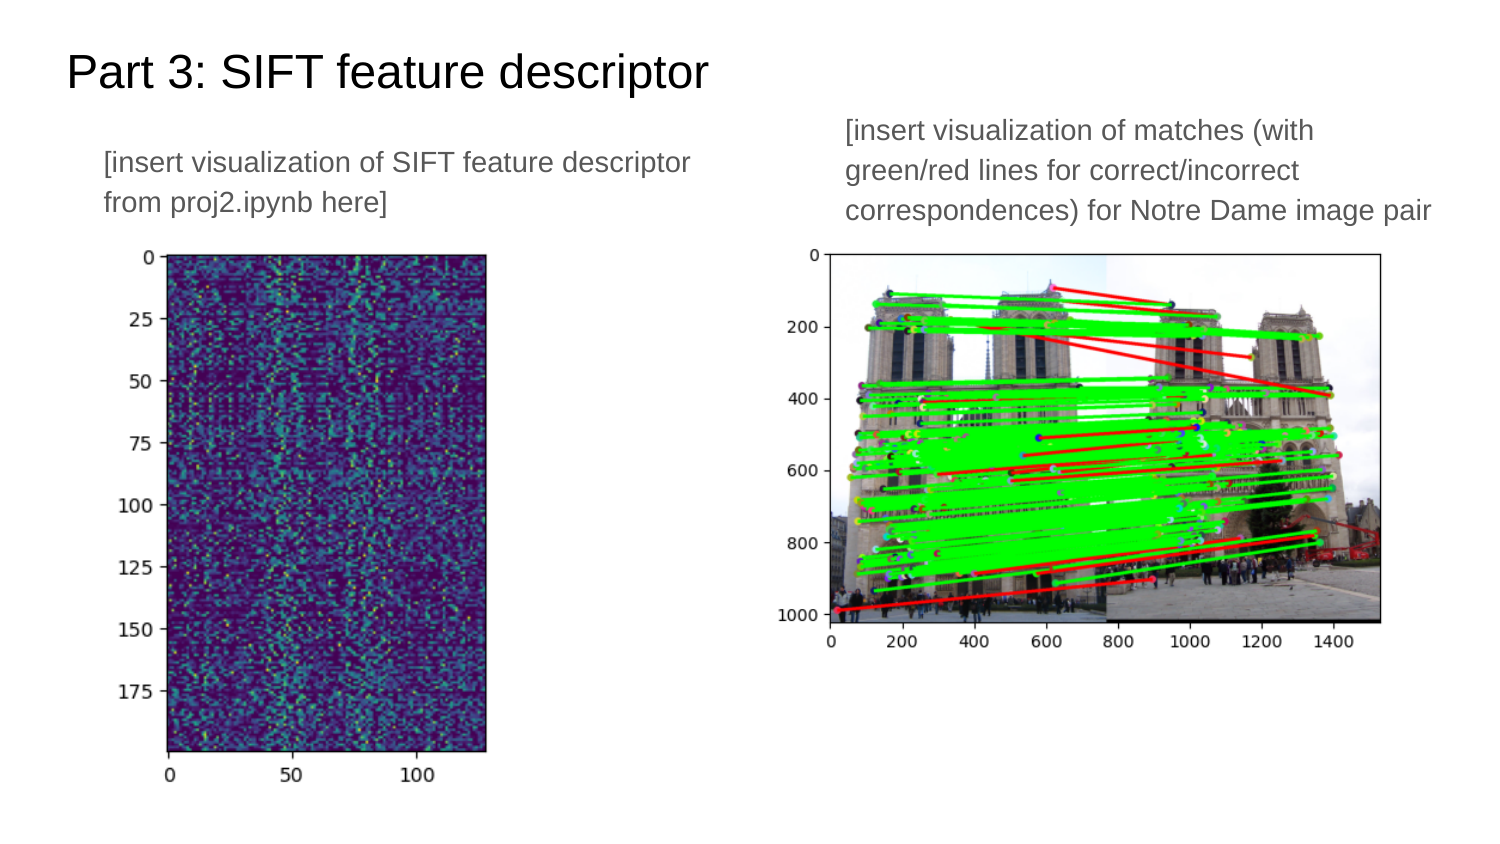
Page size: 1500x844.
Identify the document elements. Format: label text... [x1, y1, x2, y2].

picture [102, 234, 498, 799]
title Part 3: SIFT feature descriptor [51, 26, 1449, 120]
list [insert visualization of matches (with green/red lines for correct/incorrect correspondences) for Notre Dame image pair from proj2.ipynb here] # matches (out of 100): [191] Accuracy: [0.926702] [792, 91, 1449, 652]
list [insert visualization of SIFT feature descriptor from proj2.ipynb here] [51, 122, 708, 684]
picture [764, 236, 1392, 663]
